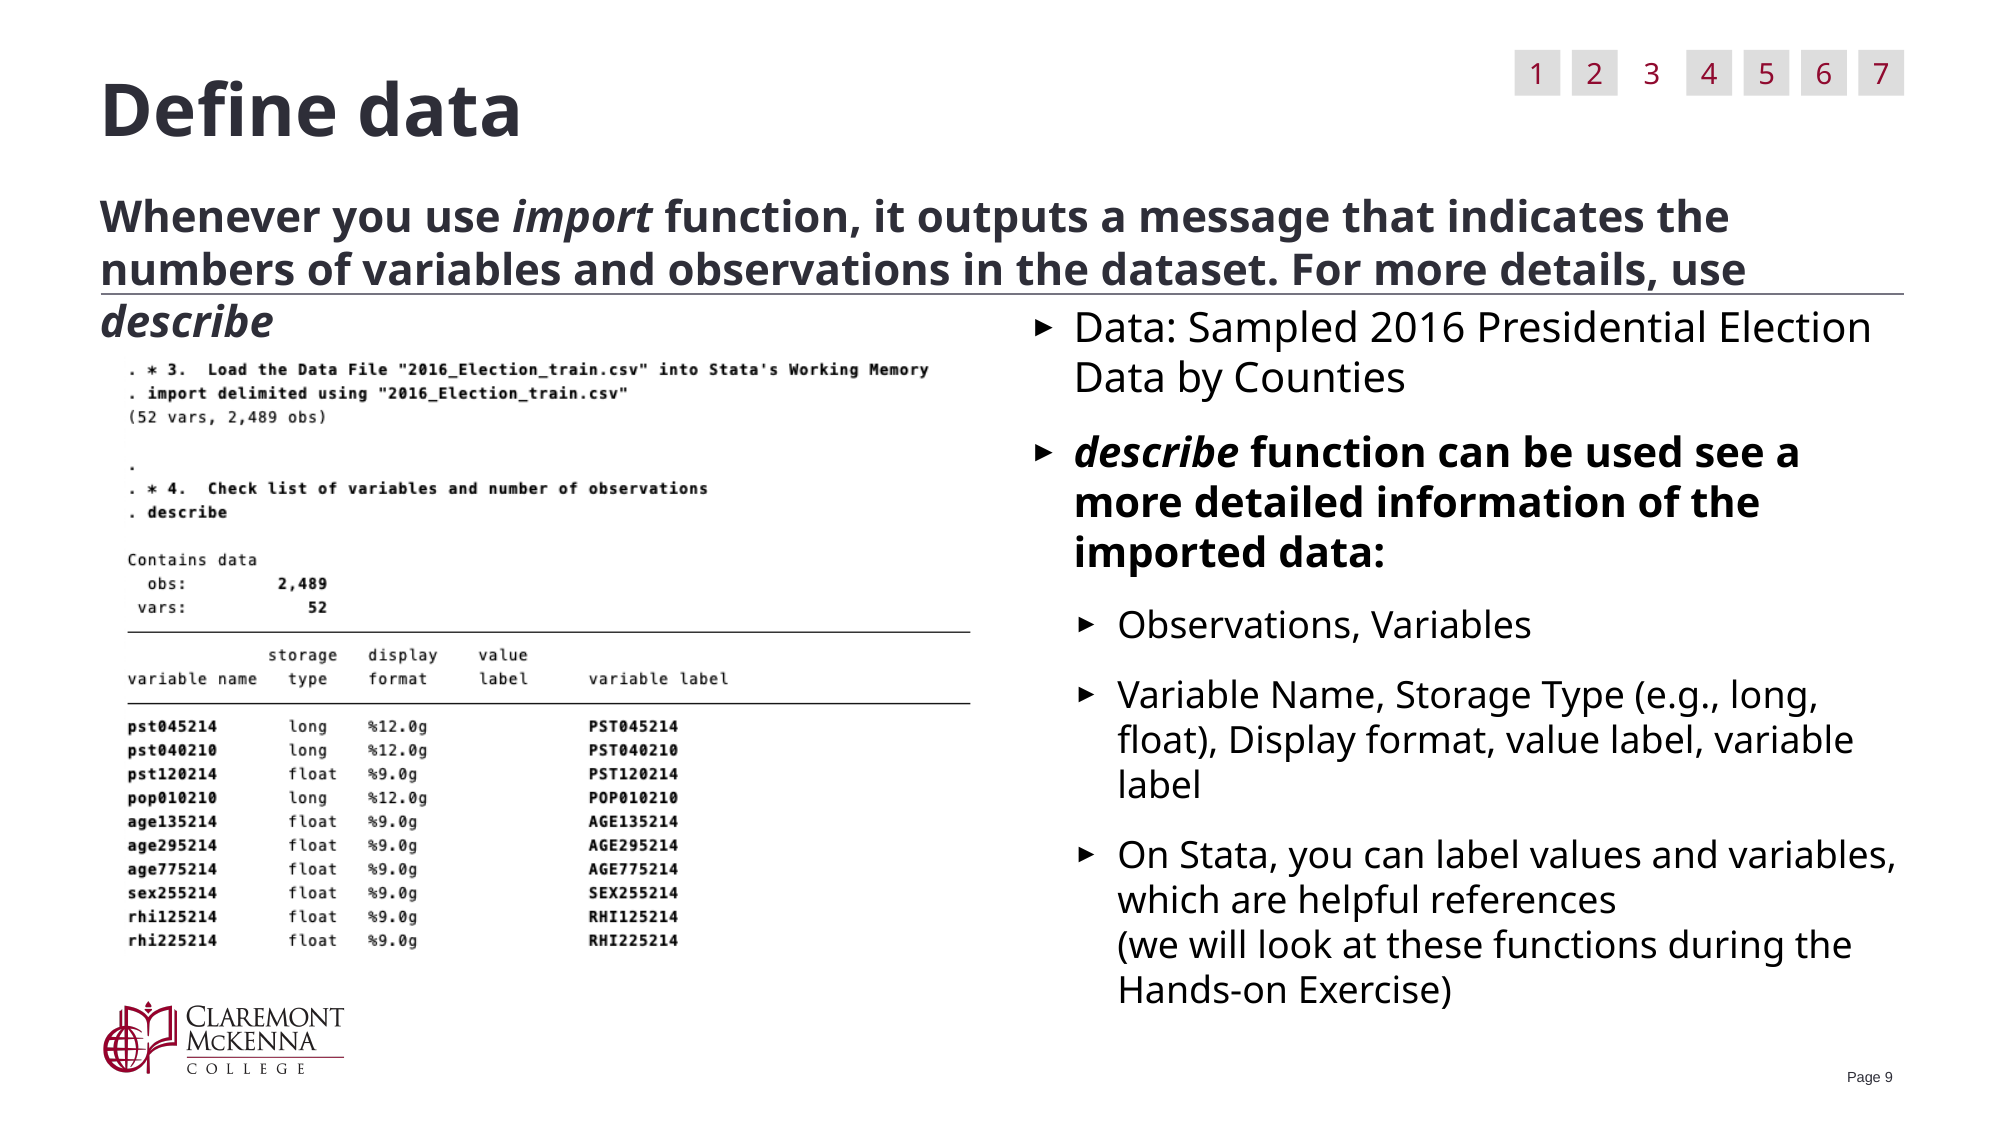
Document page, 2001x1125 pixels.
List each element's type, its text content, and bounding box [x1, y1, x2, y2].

title Define data [99, 51, 1563, 152]
list Whenever you use import function, it outputs a message that indicates the numbers of variables and observations in the dataset. For more details, use describe [99, 189, 1905, 295]
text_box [1514, 49, 1905, 96]
list Data: Sampled 2016 Presidential Election Data by Counties describe function can be used see a more detailed information of the imported data: Observations, Variables Variable Name, Storage Type (e.g., long, float), Display format, value label, variable label On Stata, you can label values and variables, which are helpful references (we will look at these functions during the Hands-on Exercise) [1029, 336, 1900, 976]
picture [124, 356, 971, 956]
